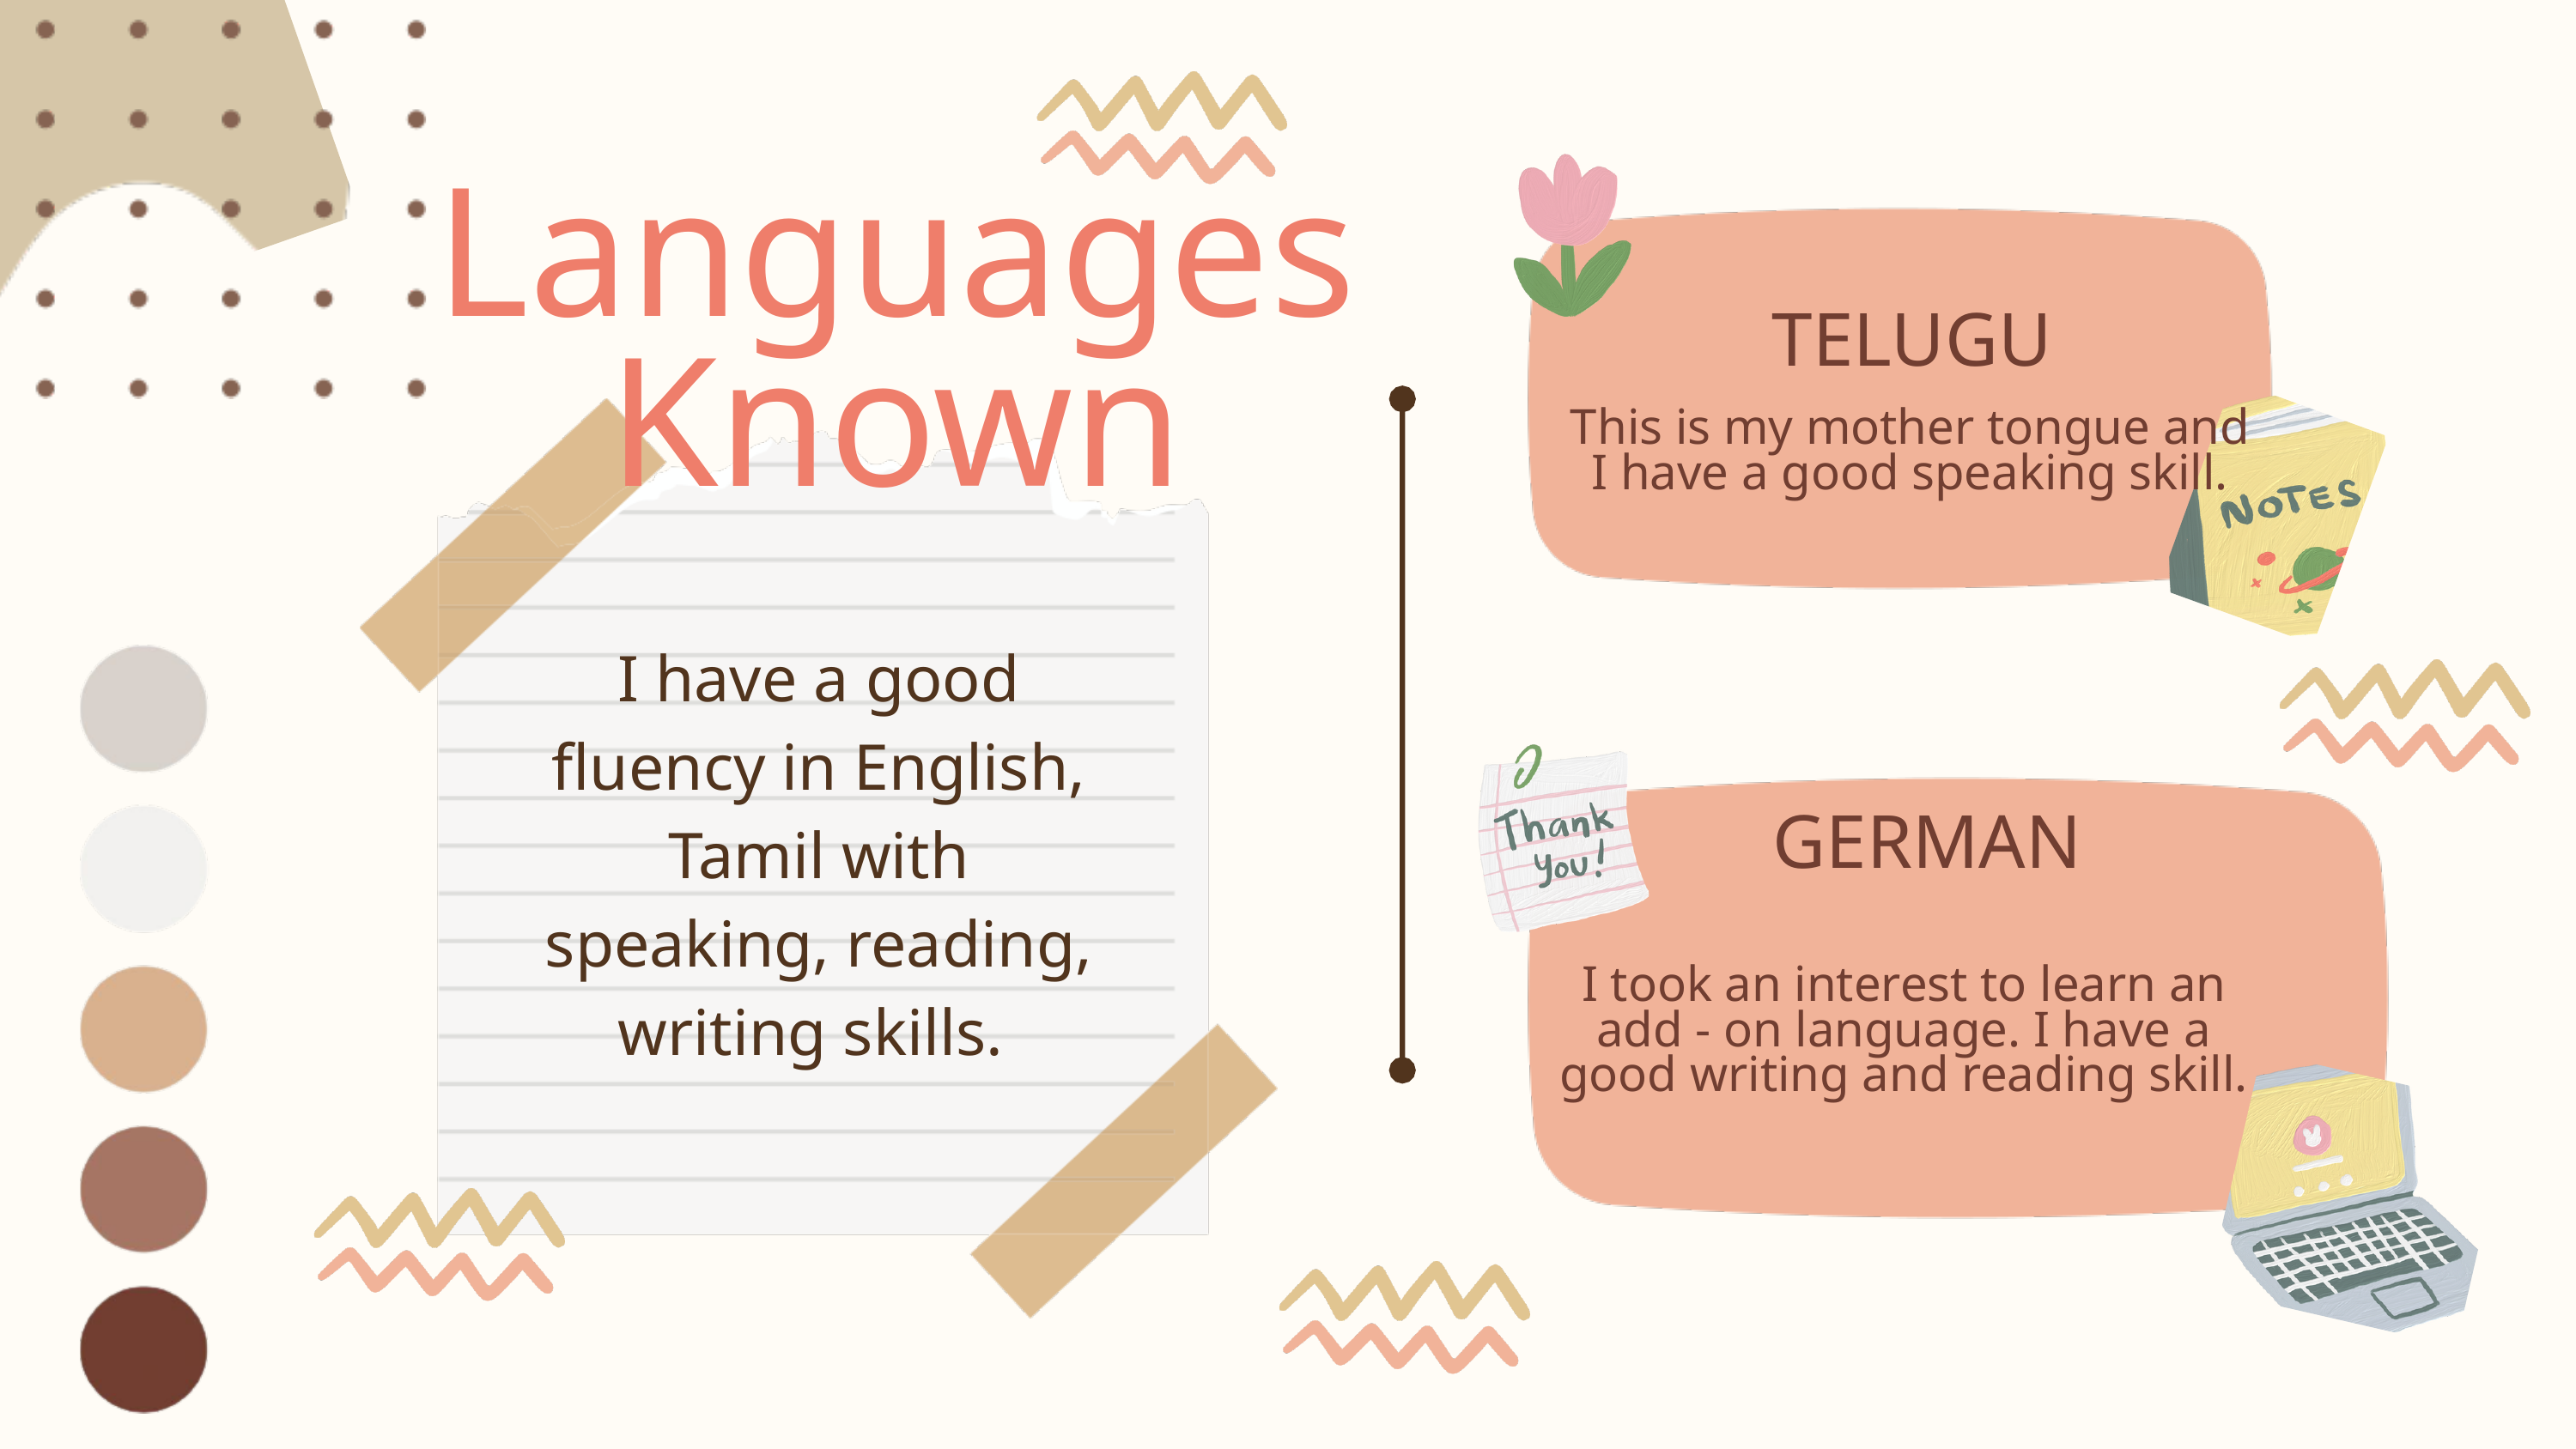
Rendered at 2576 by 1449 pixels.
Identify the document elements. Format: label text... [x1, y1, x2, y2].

text_box [1527, 774, 2391, 1222]
text_box [1279, 1259, 1531, 1377]
text_box [360, 522, 1278, 1319]
text_box I have a good fluency in English, Tamil with speaking, reading, writing skills. [520, 626, 1117, 1068]
text_box TELUGU [1563, 312, 2261, 381]
text_box [0, 0, 427, 399]
text_box [1631, 205, 2274, 394]
text_box [1478, 744, 1649, 932]
text_box [1513, 154, 1631, 317]
text_box [1393, 522, 1412, 1080]
text_box [313, 1186, 566, 1304]
text_box GERMAN [1572, 814, 2282, 883]
text_box I took an interest to learn an add - on language. I have a good writing and reading skill. [1555, 965, 2253, 1102]
text_box [2207, 1052, 2511, 1347]
text_box [1036, 70, 1289, 187]
text_box [2279, 658, 2531, 775]
text_box [2157, 381, 2389, 645]
text_box This is my mother tongue and I have a good speaking skill. [1561, 408, 2259, 500]
text_box Languages Known [313, 182, 1479, 522]
text_box [1527, 317, 2232, 592]
text_box [79, 644, 210, 1414]
